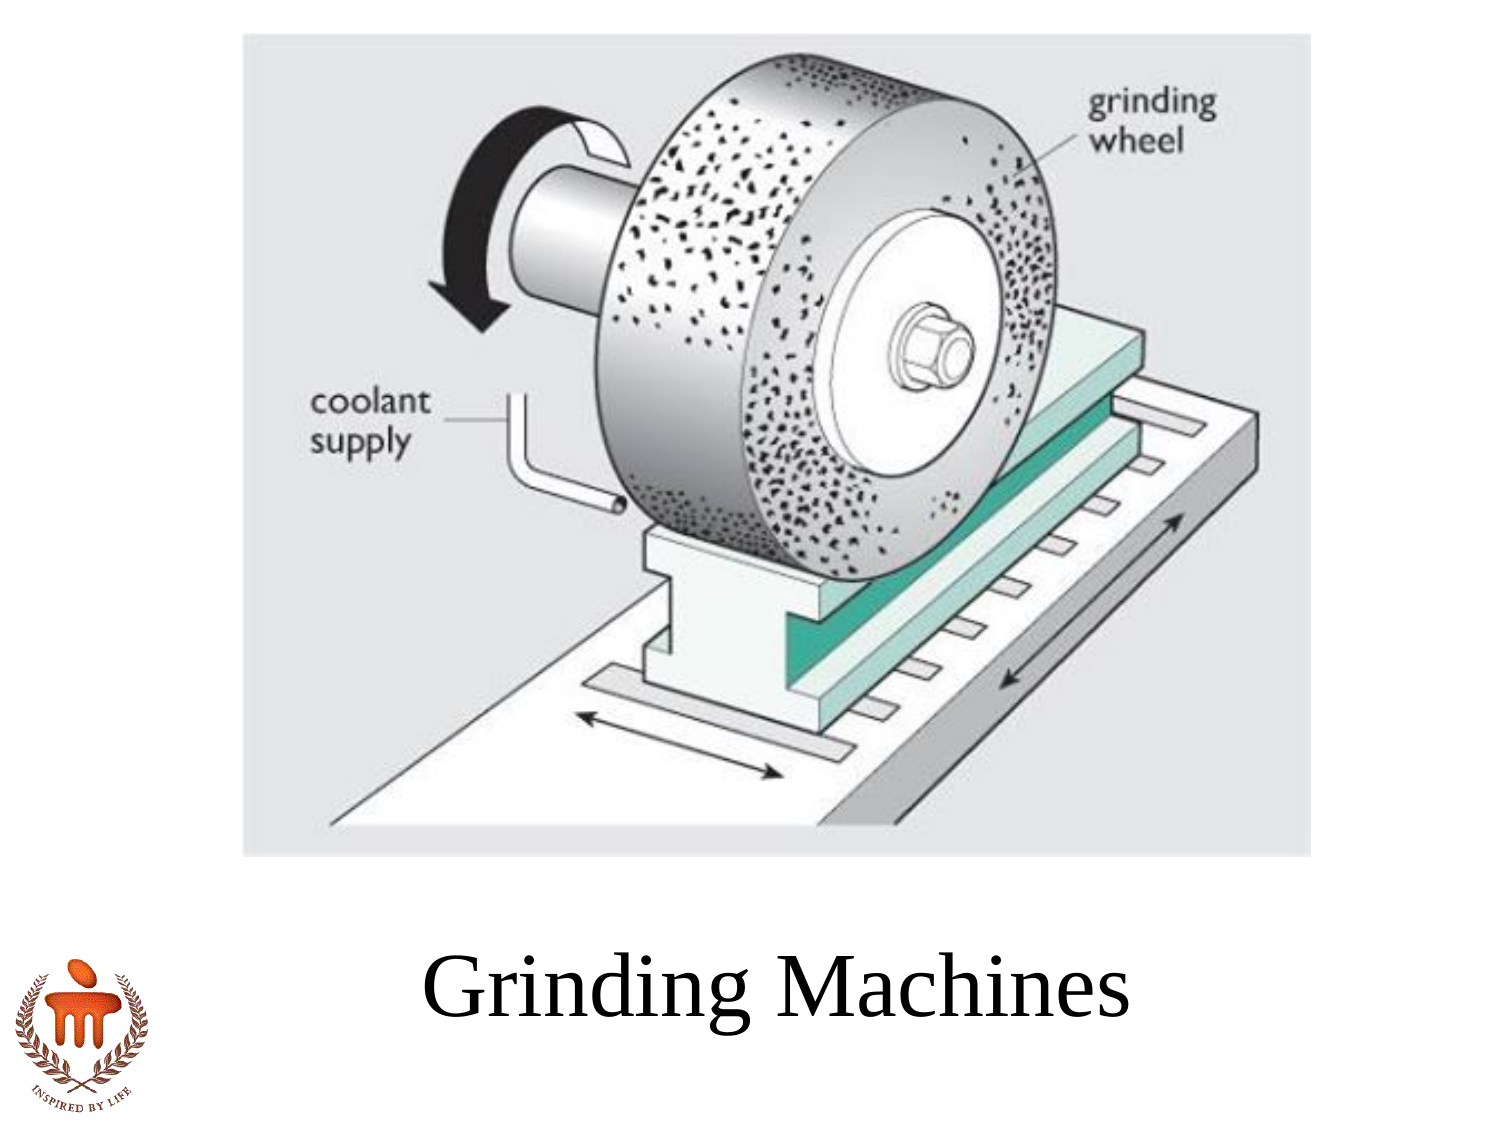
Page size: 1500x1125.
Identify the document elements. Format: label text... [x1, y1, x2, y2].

picture [242, 33, 1312, 858]
title Grinding Machines [101, 885, 1452, 1074]
picture [0, 952, 157, 1118]
